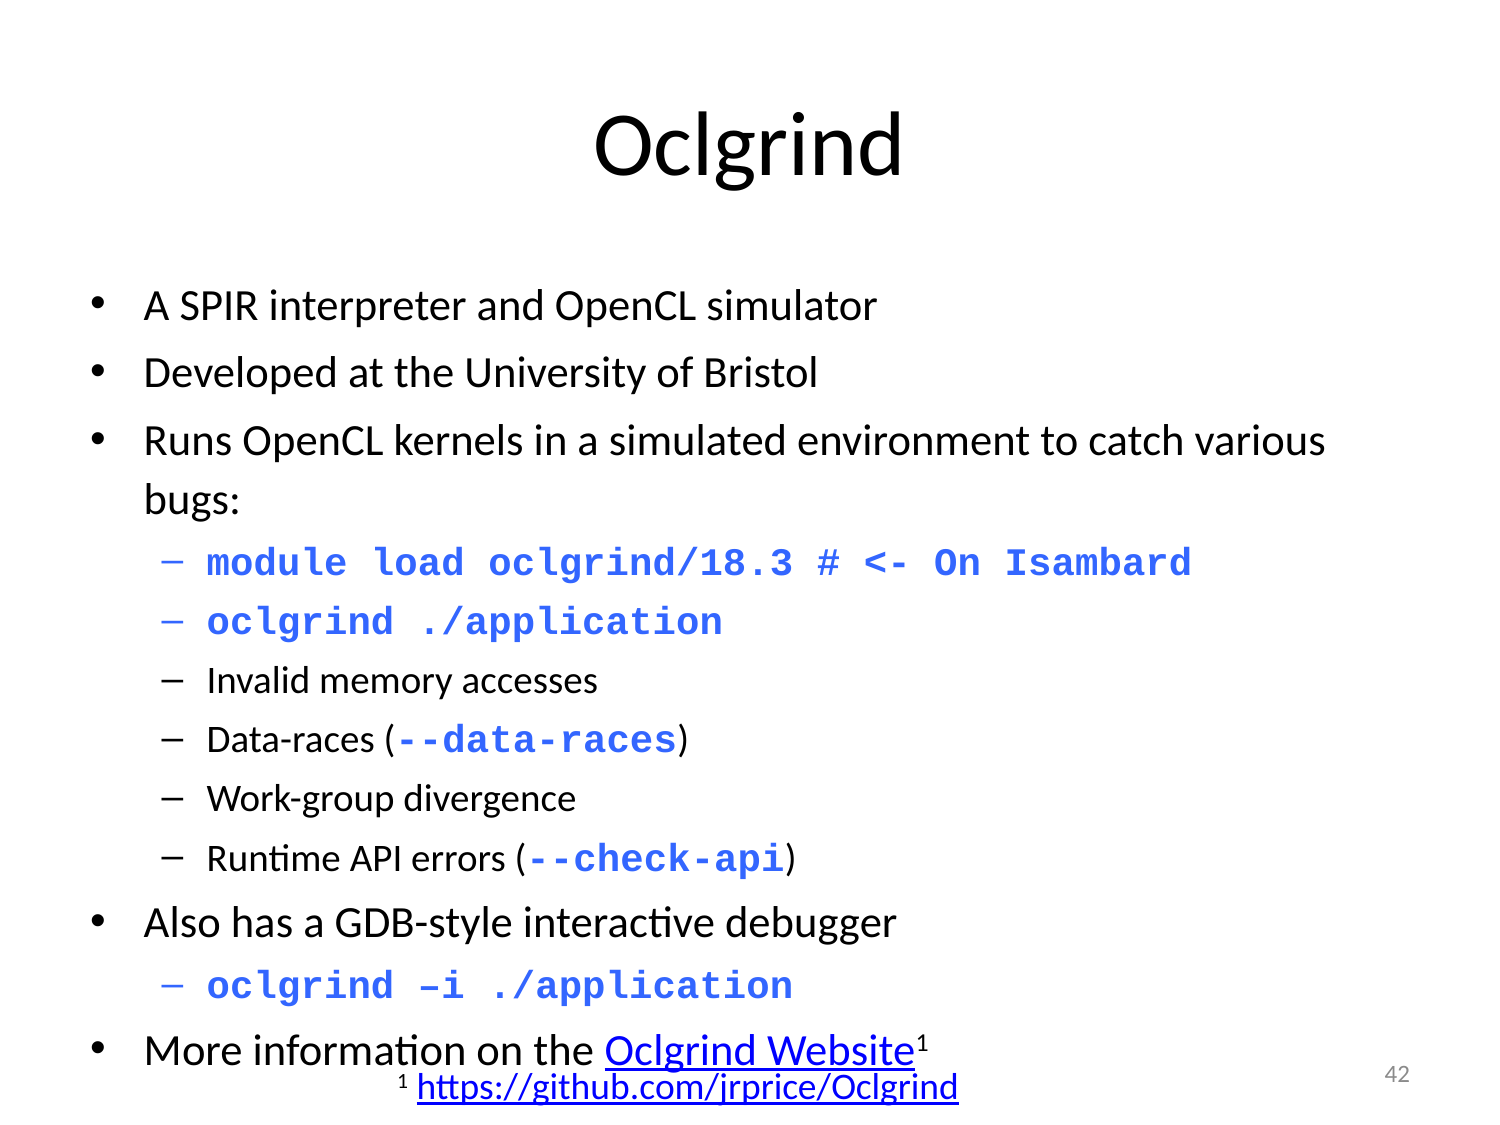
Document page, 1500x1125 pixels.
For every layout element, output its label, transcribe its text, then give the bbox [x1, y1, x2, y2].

slide_number 42 [1074, 1042, 1425, 1103]
list A SPIR interpreter and OpenCL simulator Developed at the University of Bristol Runs OpenCL kernels in a simulated environment to catch various bugs: module load oclgrind/18.3 # <- On Isambard oclgrind ./application Invalid memory accesses Data-races (--data-races) Work-group divergence Runtime API errors (--check-api) Also has a GDB-style interactive debugger oclgrind –i ./application More information on the Oclgrind Website1 [75, 262, 1425, 1083]
title Oclgrind [75, 45, 1425, 233]
text_box 1 https://github.com/jrprice/Oclgrind [382, 1054, 992, 1115]
